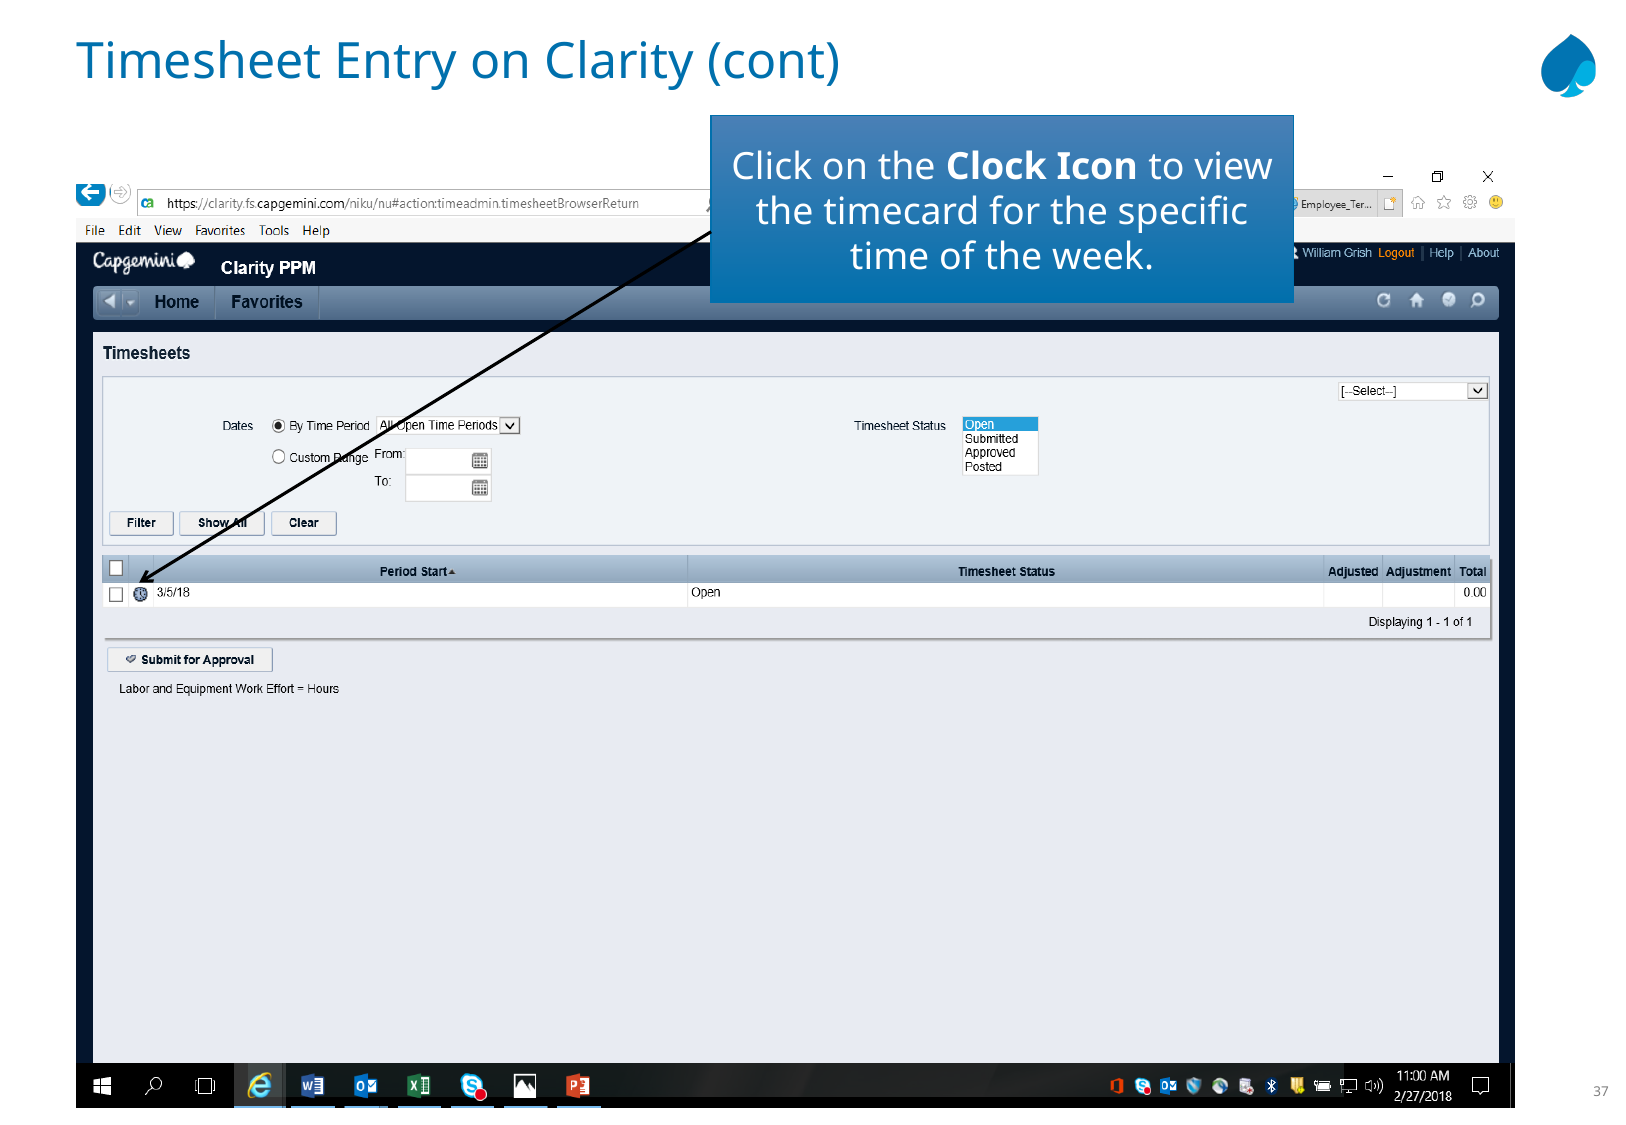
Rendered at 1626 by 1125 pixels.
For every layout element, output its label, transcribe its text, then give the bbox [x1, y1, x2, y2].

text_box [139, 231, 711, 583]
text_box Click on the Clock Icon to view the timecard for the specific time of the week. [710, 115, 1294, 160]
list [76, 160, 1515, 1109]
title Timesheet Entry on Clarity (cont) [76, 34, 1625, 125]
